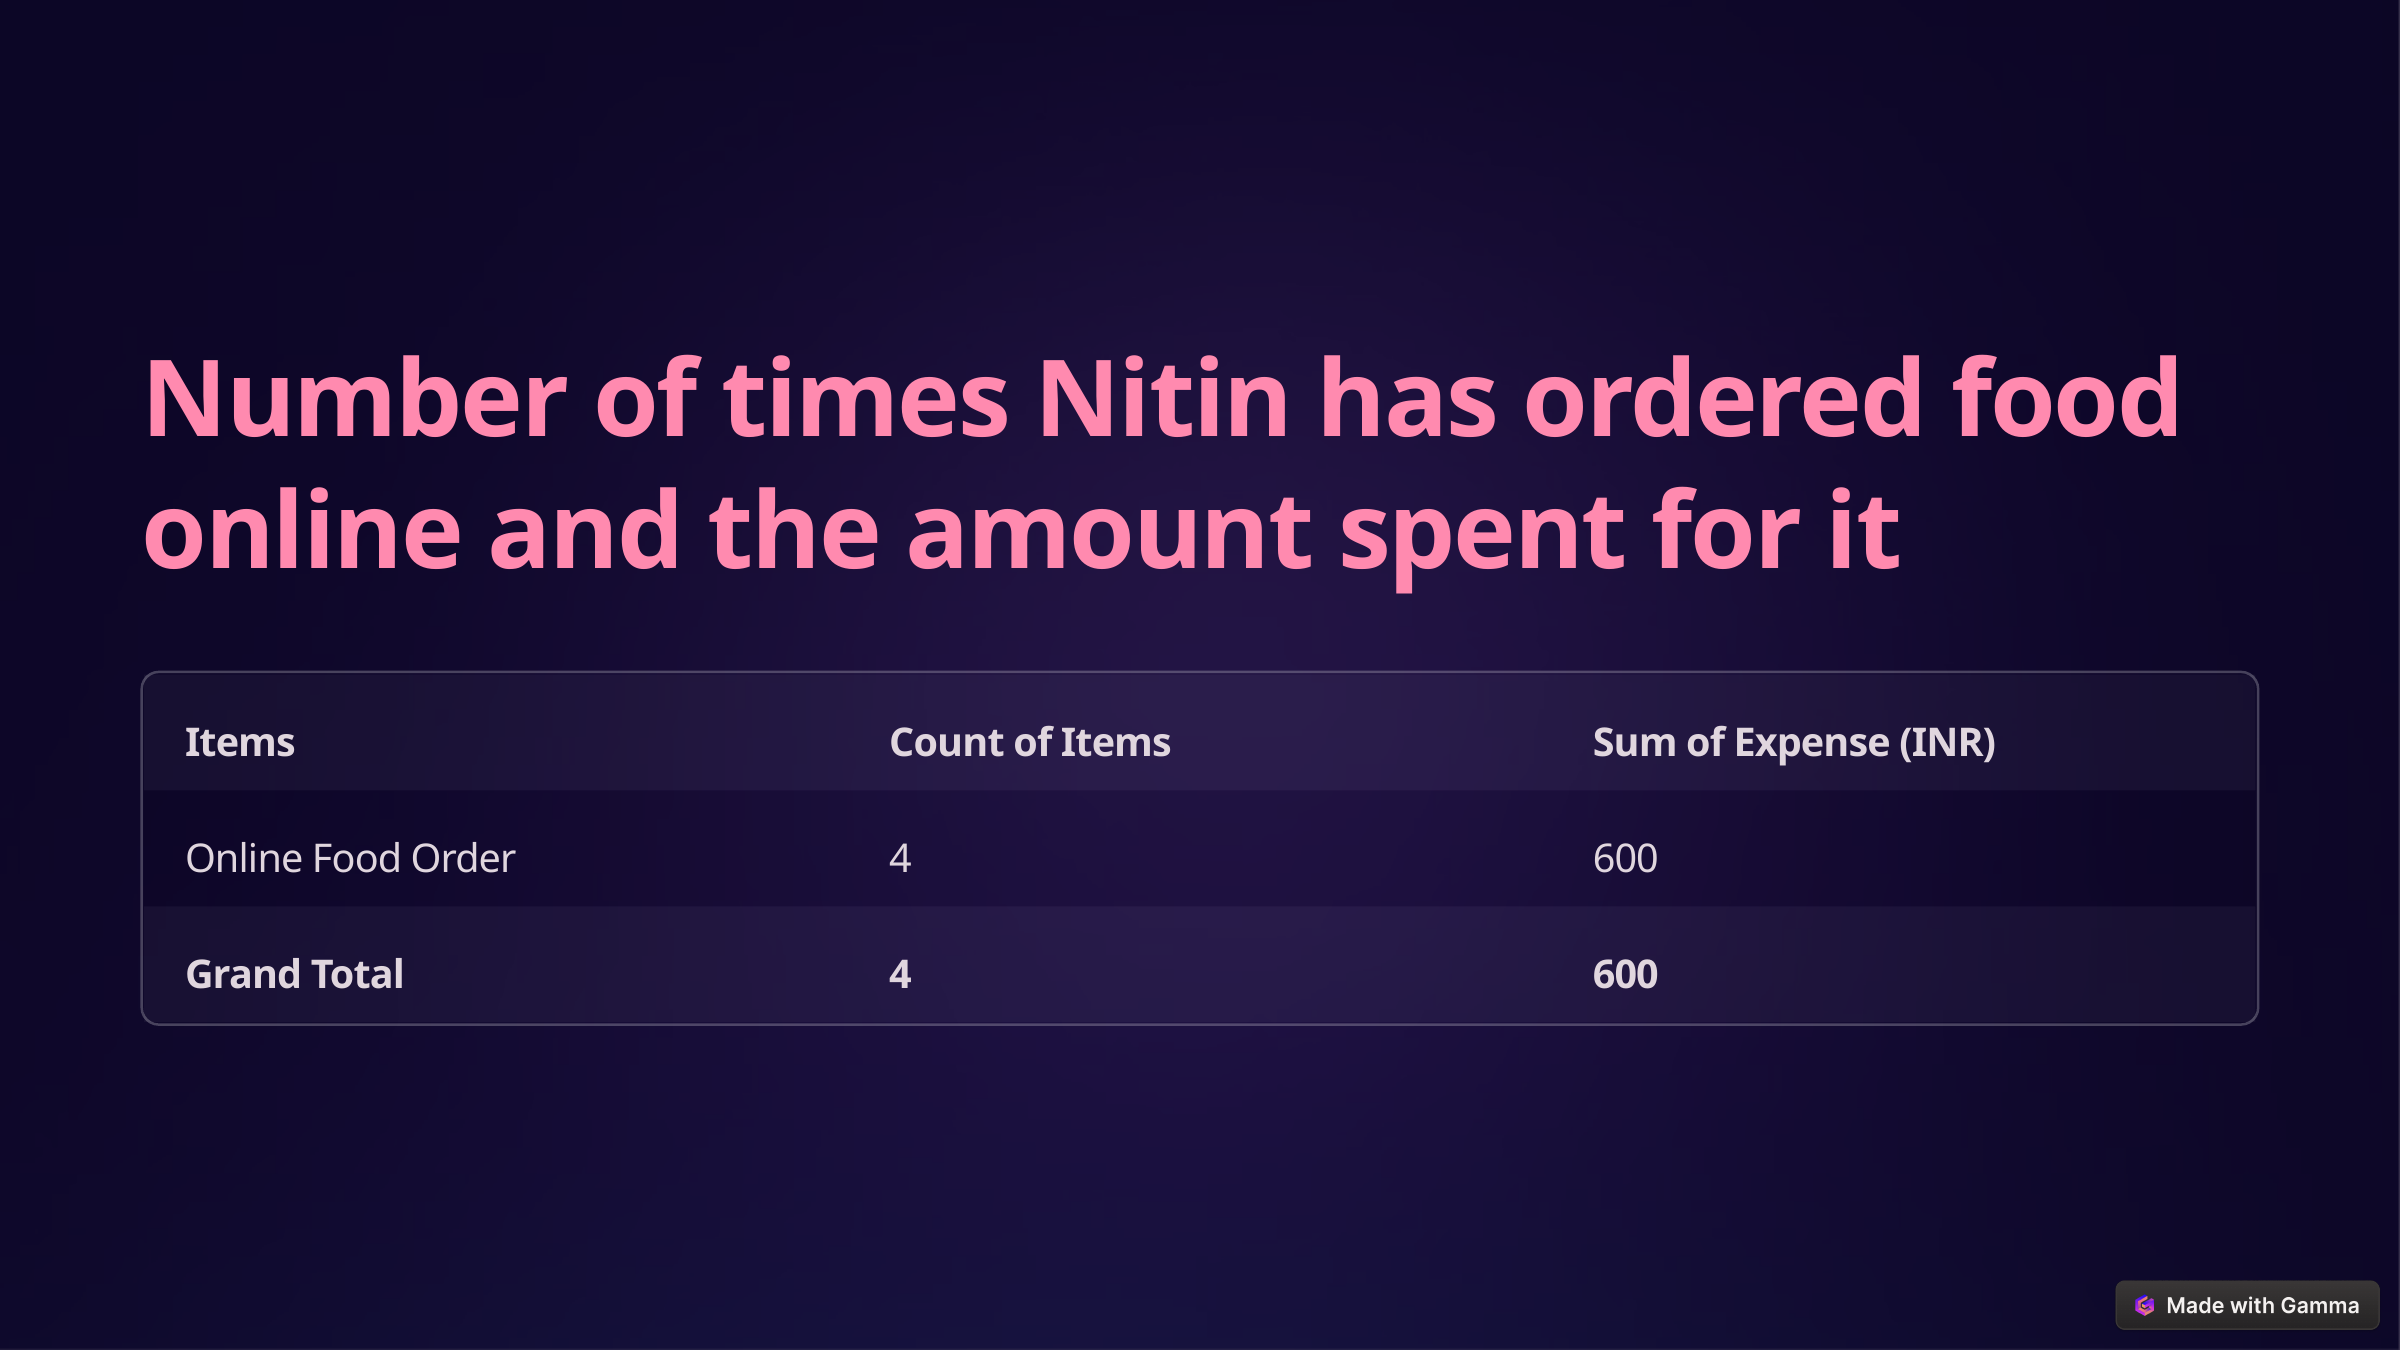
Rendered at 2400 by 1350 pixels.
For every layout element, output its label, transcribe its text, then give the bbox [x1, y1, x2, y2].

text_box Grand Total [184, 931, 807, 997]
text_box Online Food Order [184, 815, 807, 881]
text_box Items [184, 700, 807, 765]
text_box [144, 906, 2256, 1023]
text_box Sum of Expense (INR) [1592, 700, 2215, 765]
text_box Number of times Nitin has ordered food online and the amount spent for it [141, 325, 2259, 591]
text_box 4 [889, 815, 1511, 881]
text_box [144, 674, 2256, 790]
text_box 600 [1592, 931, 2215, 997]
picture [2106, 1271, 2389, 1339]
text_box 600 [1592, 815, 2215, 881]
text_box 4 [889, 931, 1511, 997]
text_box [144, 790, 2256, 906]
text_box Count of Items [889, 700, 1511, 765]
